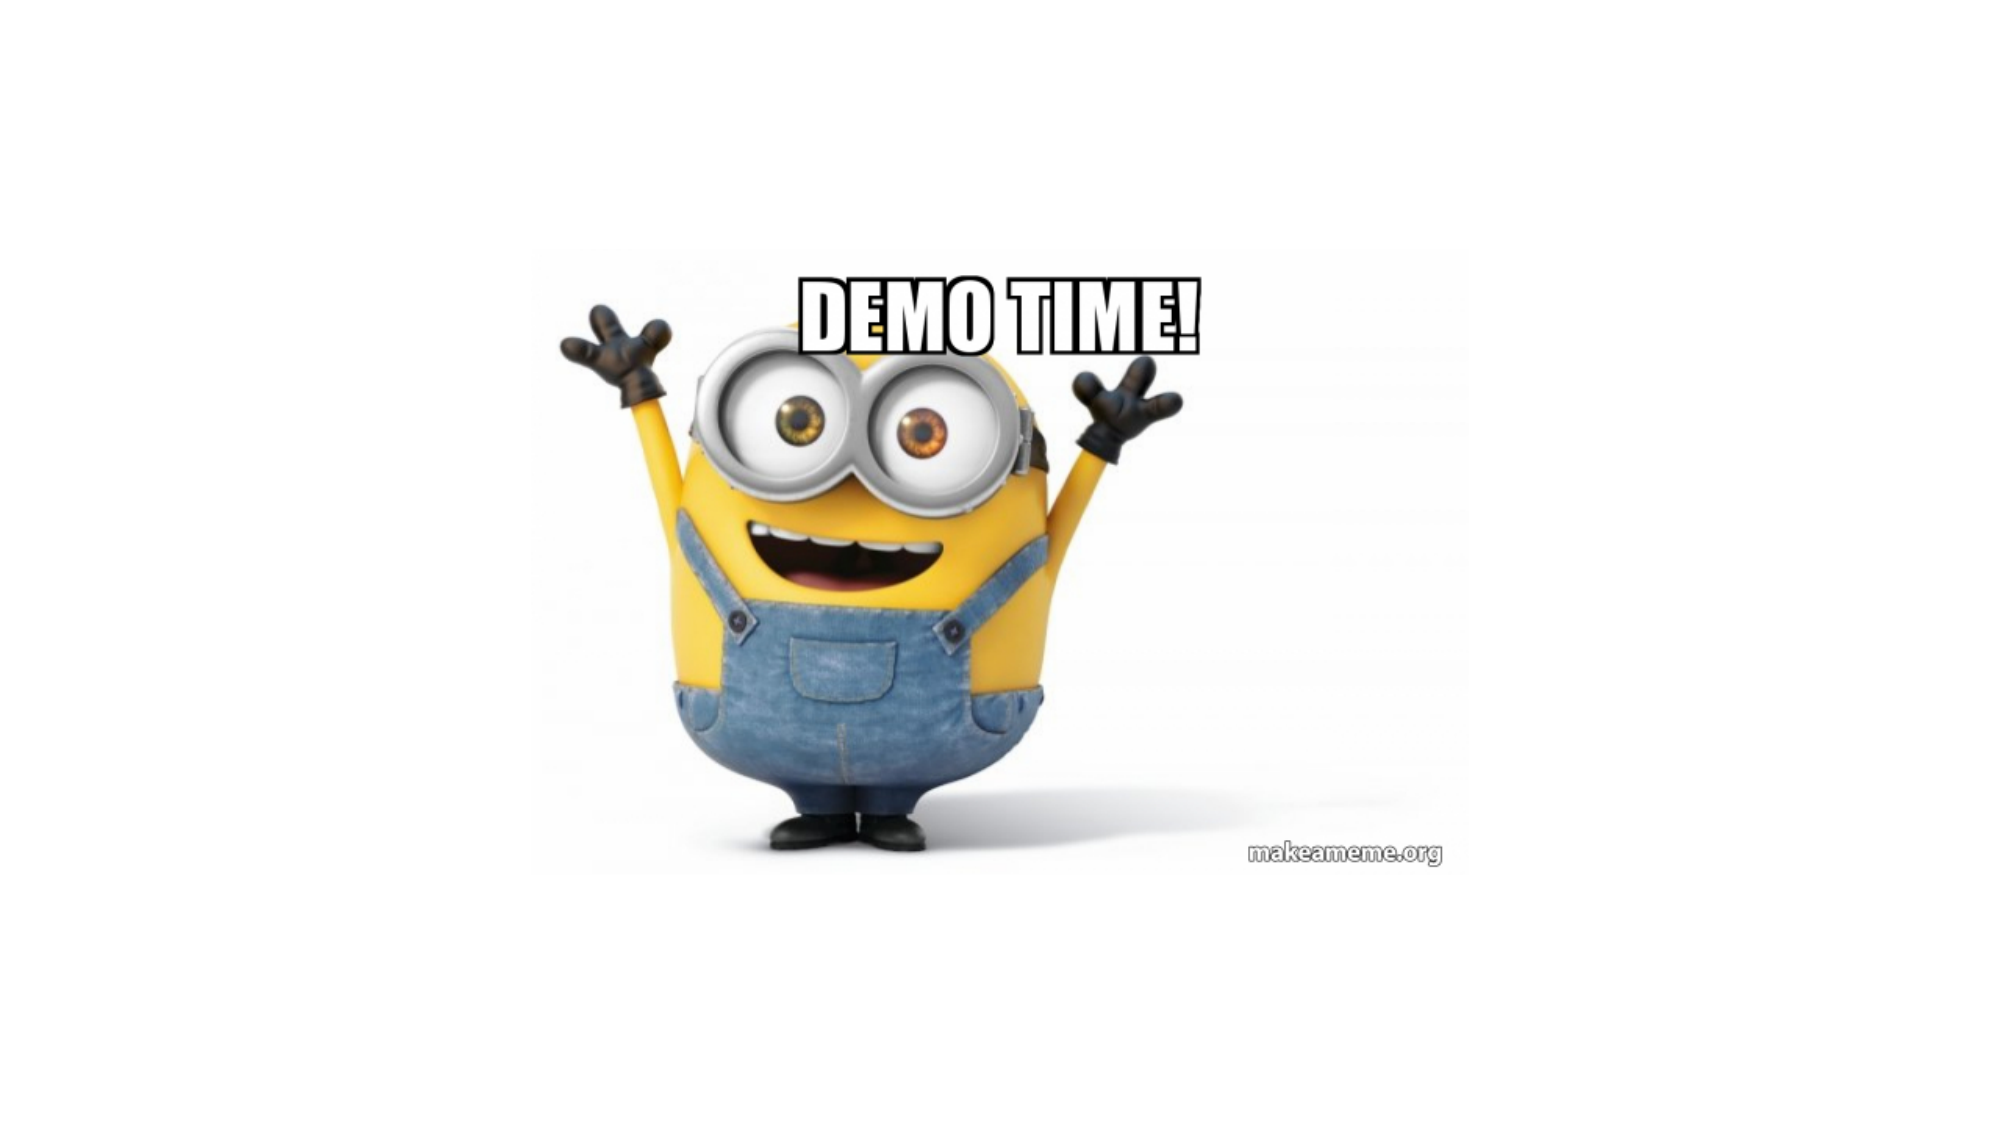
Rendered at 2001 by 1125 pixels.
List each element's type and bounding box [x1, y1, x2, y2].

picture [531, 249, 1469, 875]
